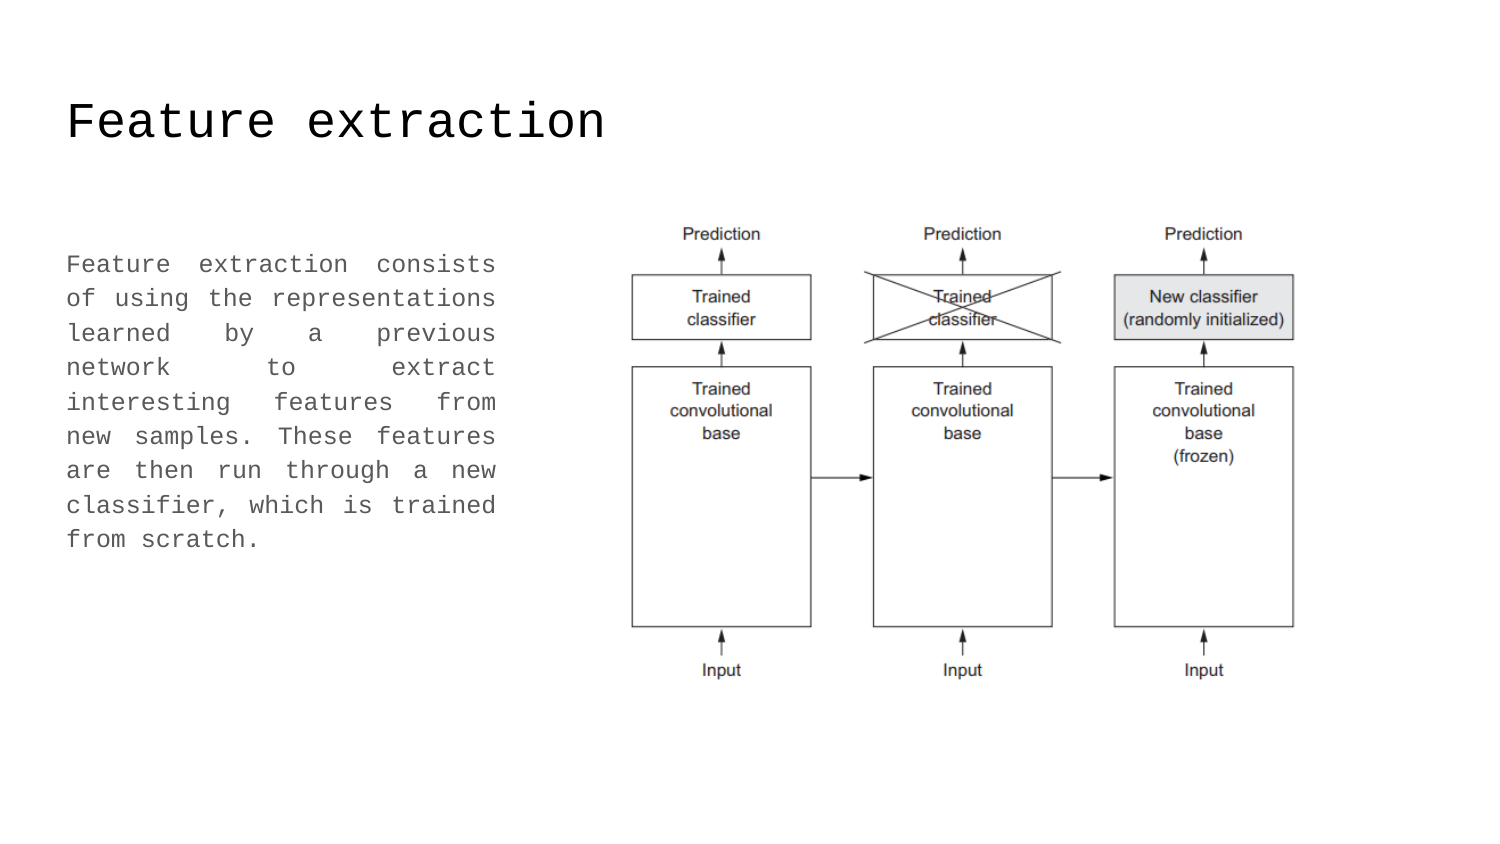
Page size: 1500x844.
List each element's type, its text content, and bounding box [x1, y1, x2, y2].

picture [626, 208, 1300, 685]
list Feature extraction consists of using the representations learned by a previous network to extract interesting features from new samples. These features are then run through a new classifier, which is trained from scratch. [51, 227, 512, 750]
title Feature extraction [51, 72, 1449, 167]
